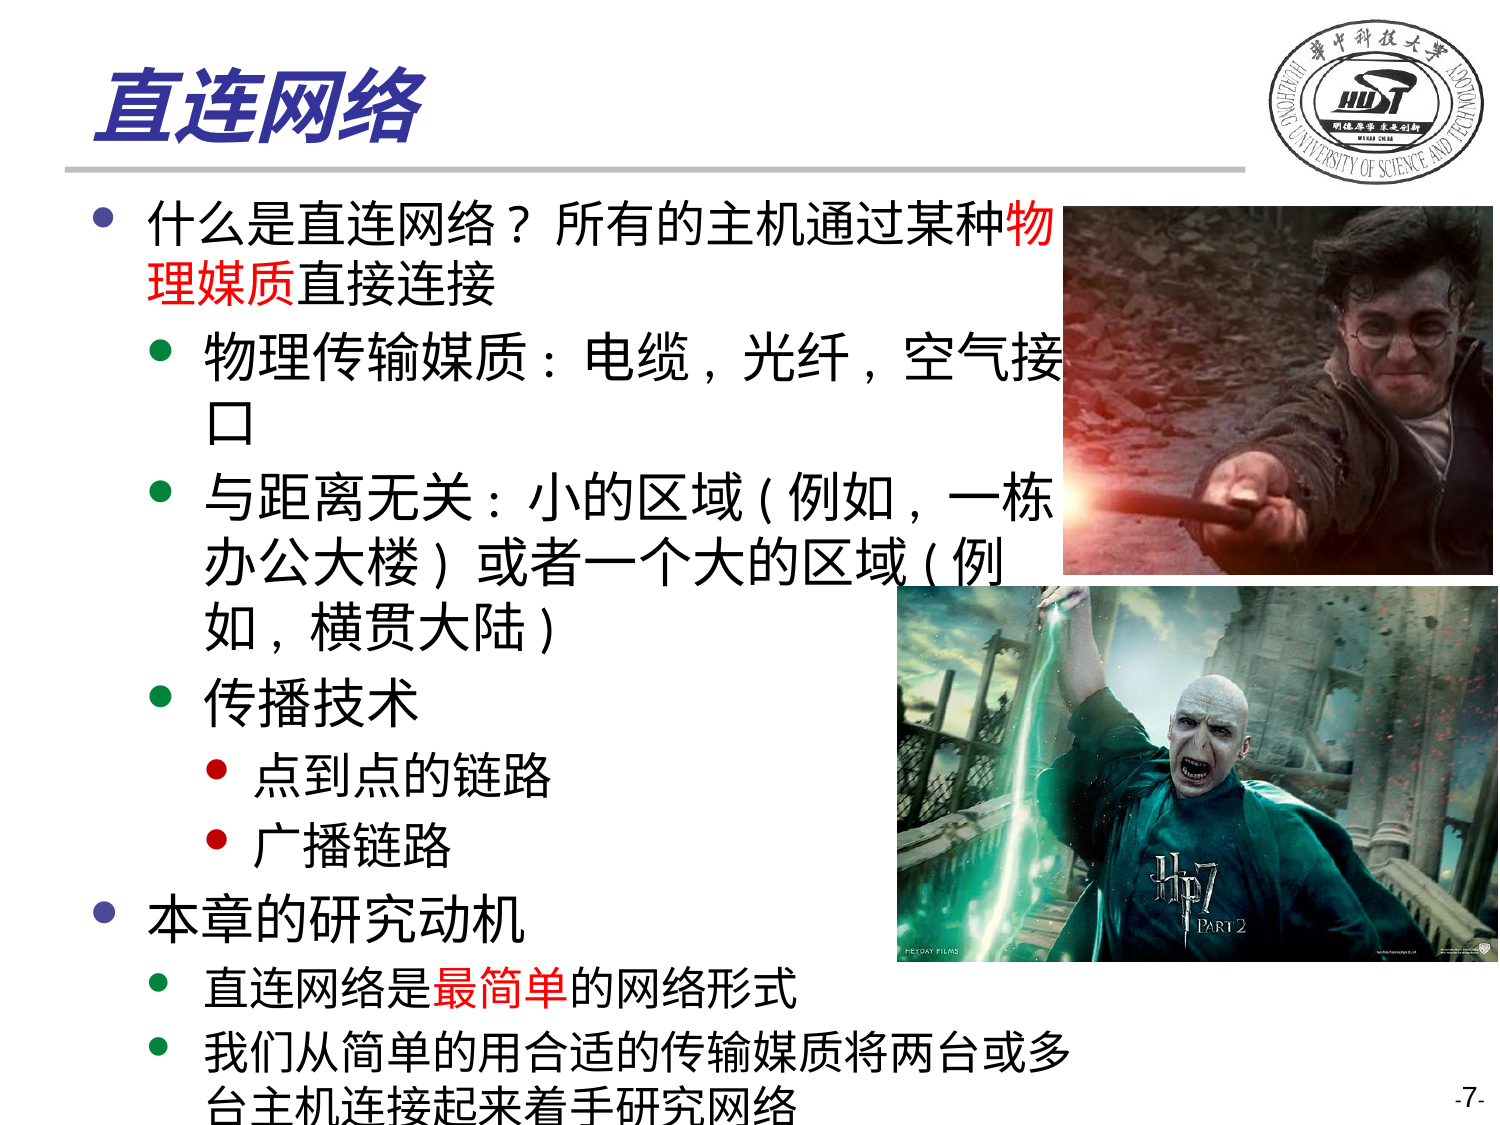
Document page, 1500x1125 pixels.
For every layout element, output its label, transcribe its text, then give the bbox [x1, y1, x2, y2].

title 直连网络 [76, 42, 1315, 160]
picture [1257, 18, 1489, 185]
picture [1063, 206, 1493, 575]
slide_number -7- [1149, 1070, 1500, 1125]
list 什么是直连网络? 所有的主机通过某种物理媒质直接连接 物理传输媒质: 电缆, 光纤, 空气接口 与距离无关: 小的区域(例如, 一栋办公大楼) 或者一个大的区域(例如, 横贯大陆) 传播技术 点到点的链路 广播链路 本章的研究动机 直连网络是最简单的网络形式 我们从简单的用合适的传输媒质将两台或多台主机连接起来着手研究网络 [75, 184, 1093, 1059]
picture [897, 585, 1498, 962]
